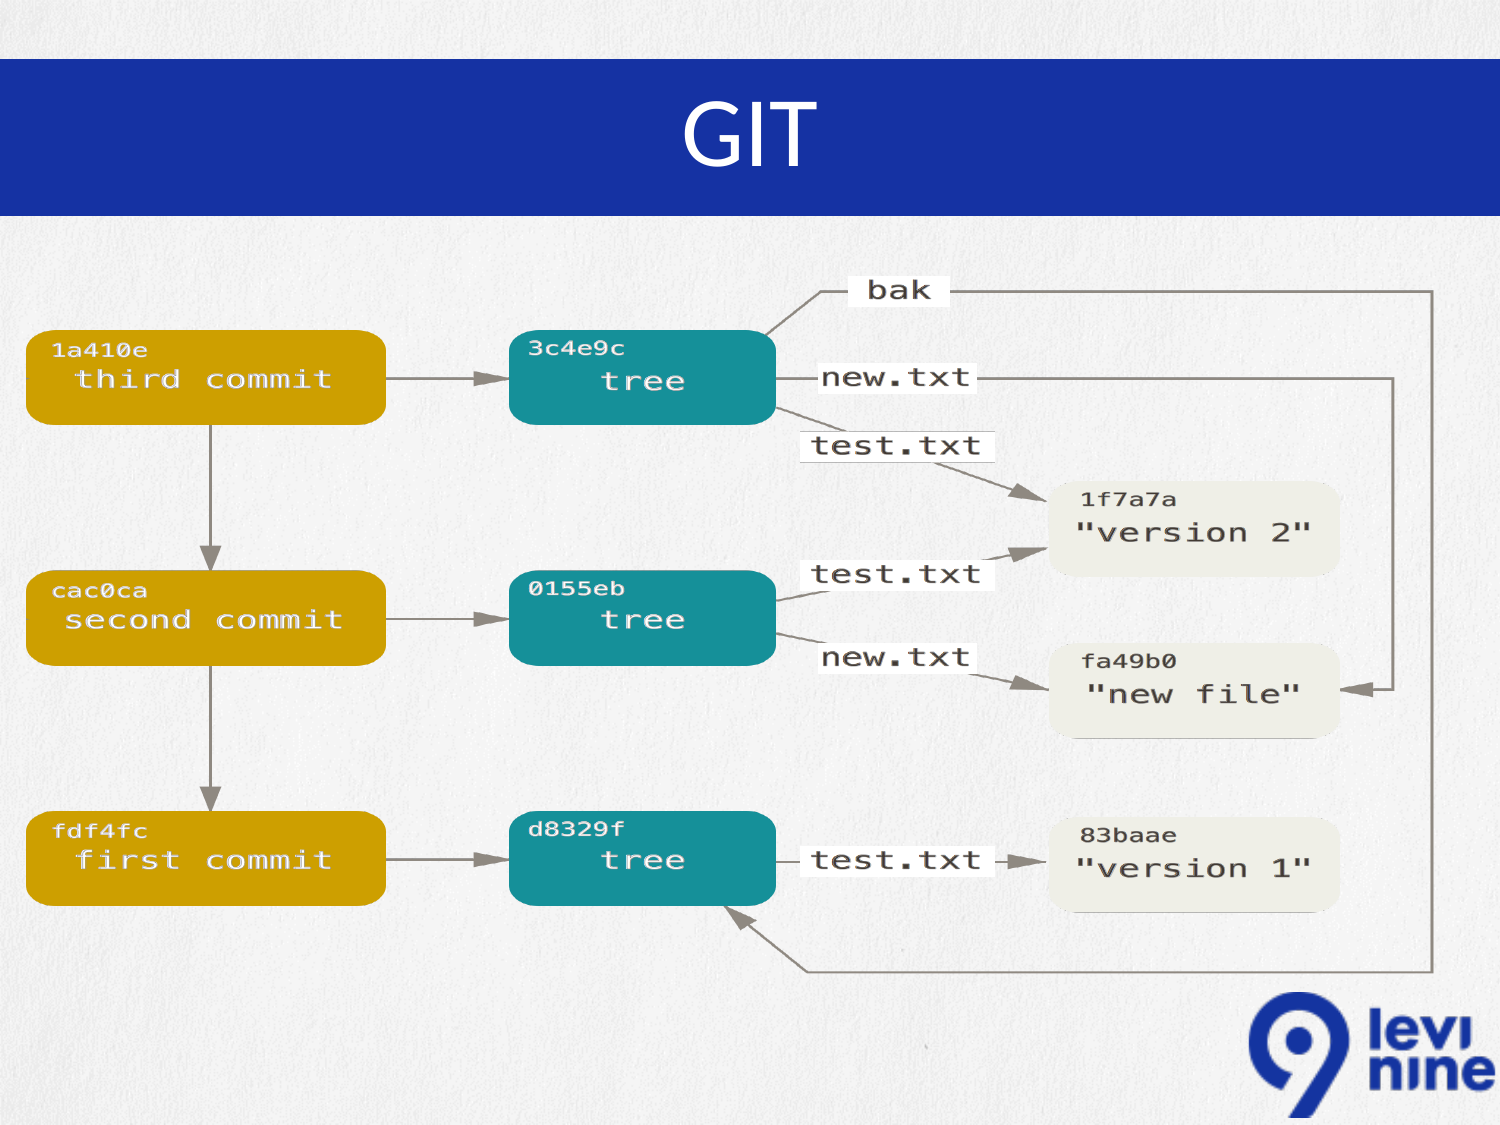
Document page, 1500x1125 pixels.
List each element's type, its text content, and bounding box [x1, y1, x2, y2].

title GIT [0, 59, 1500, 216]
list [26, 255, 1464, 993]
picture [1247, 992, 1498, 1118]
